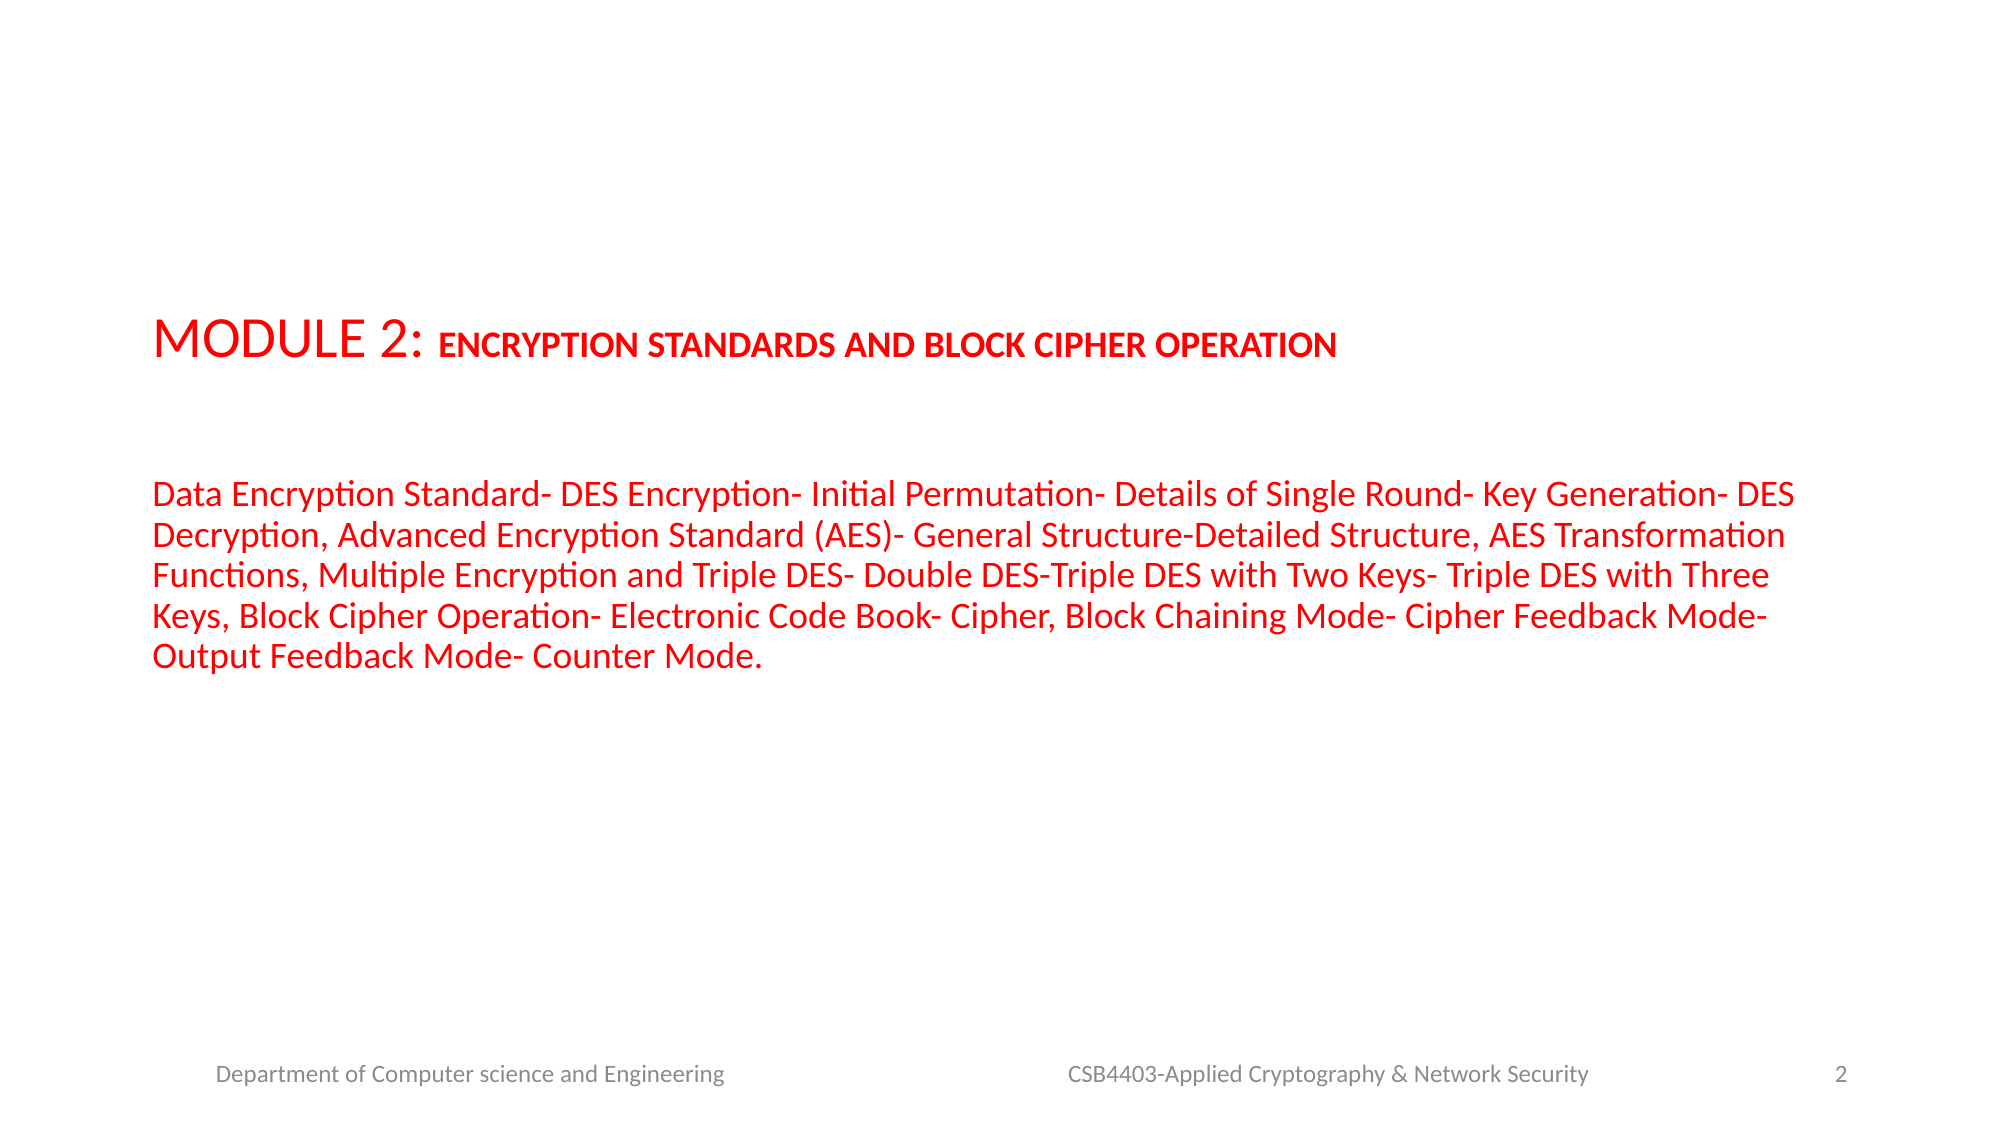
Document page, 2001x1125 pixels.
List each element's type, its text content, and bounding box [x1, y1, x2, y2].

slide_number 2 [1412, 1042, 1863, 1103]
list MODULE 2: ENCRYPTION STANDARDS AND BLOCK CIPHER OPERATION Data Encryption Standard- DES Encryption- Initial Permutation- Details of Single Round- Key Generation- DES Decryption, Advanced Encryption Standard (AES)- General Structure-Detailed Structure, AES Transformation Functions, Multiple Encryption and Triple DES- Double DES-Triple DES with Two Keys- Triple DES with Three Keys, Block Cipher Operation- Electronic Code Book- Cipher, Block Chaining Mode- Cipher Feedback Mode-Output Feedback Mode- Counter Mode. [137, 299, 1863, 1014]
footer Department of Computer science and Engineering CSB4403-Applied Cryptography & Network Security [66, 1042, 1412, 1103]
